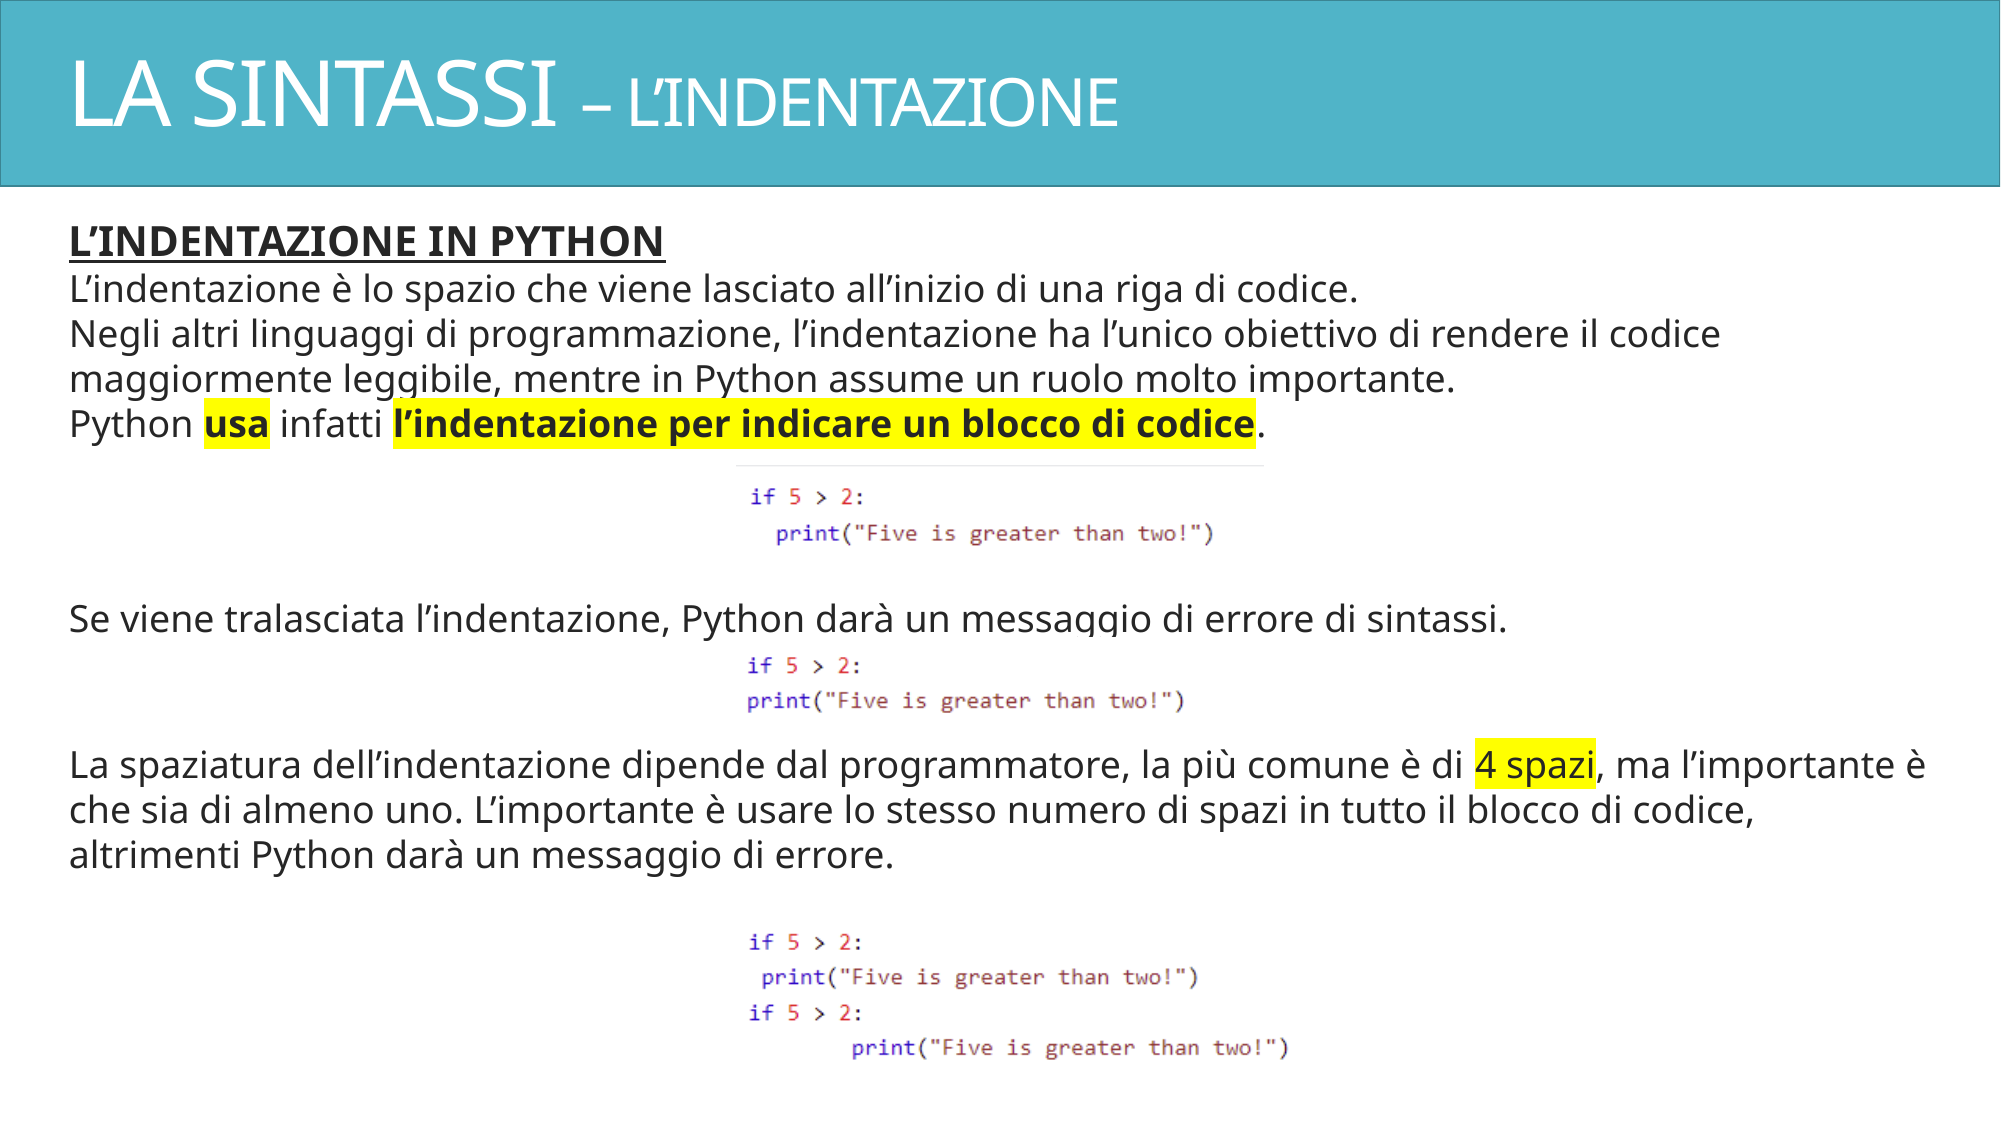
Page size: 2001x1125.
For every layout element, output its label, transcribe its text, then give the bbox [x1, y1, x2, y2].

picture [736, 637, 1220, 732]
list L’INDENTAZIONE IN PYTHON L’indentazione è lo spazio che viene lasciato all’inizio di una riga di codice. Negli altri linguaggi di programmazione, l’indentazione ha l’unico obiettivo di rendere il codice maggiormente leggibile, mentre in Python assume un ruolo molto importante. Python usa infatti l’indentazione per indicare un blocco di codice. Se viene tralasciata l’indentazione, Python darà un messaggio di errore di sintassi. La spaziatura dell’indentazione dipende dal programmatore, la più comune è di 4 spazi, ma l’importante è che sia di almeno uno. L’importante è usare lo stesso numero di spazi in tutto il blocco di codice, altrimenti Python darà un messaggio di errore. [53, 207, 1949, 1084]
picture [736, 465, 1264, 563]
picture [736, 916, 1501, 1074]
title LA SINTASSI – L’INDENTAZIONE [52, 21, 1950, 176]
